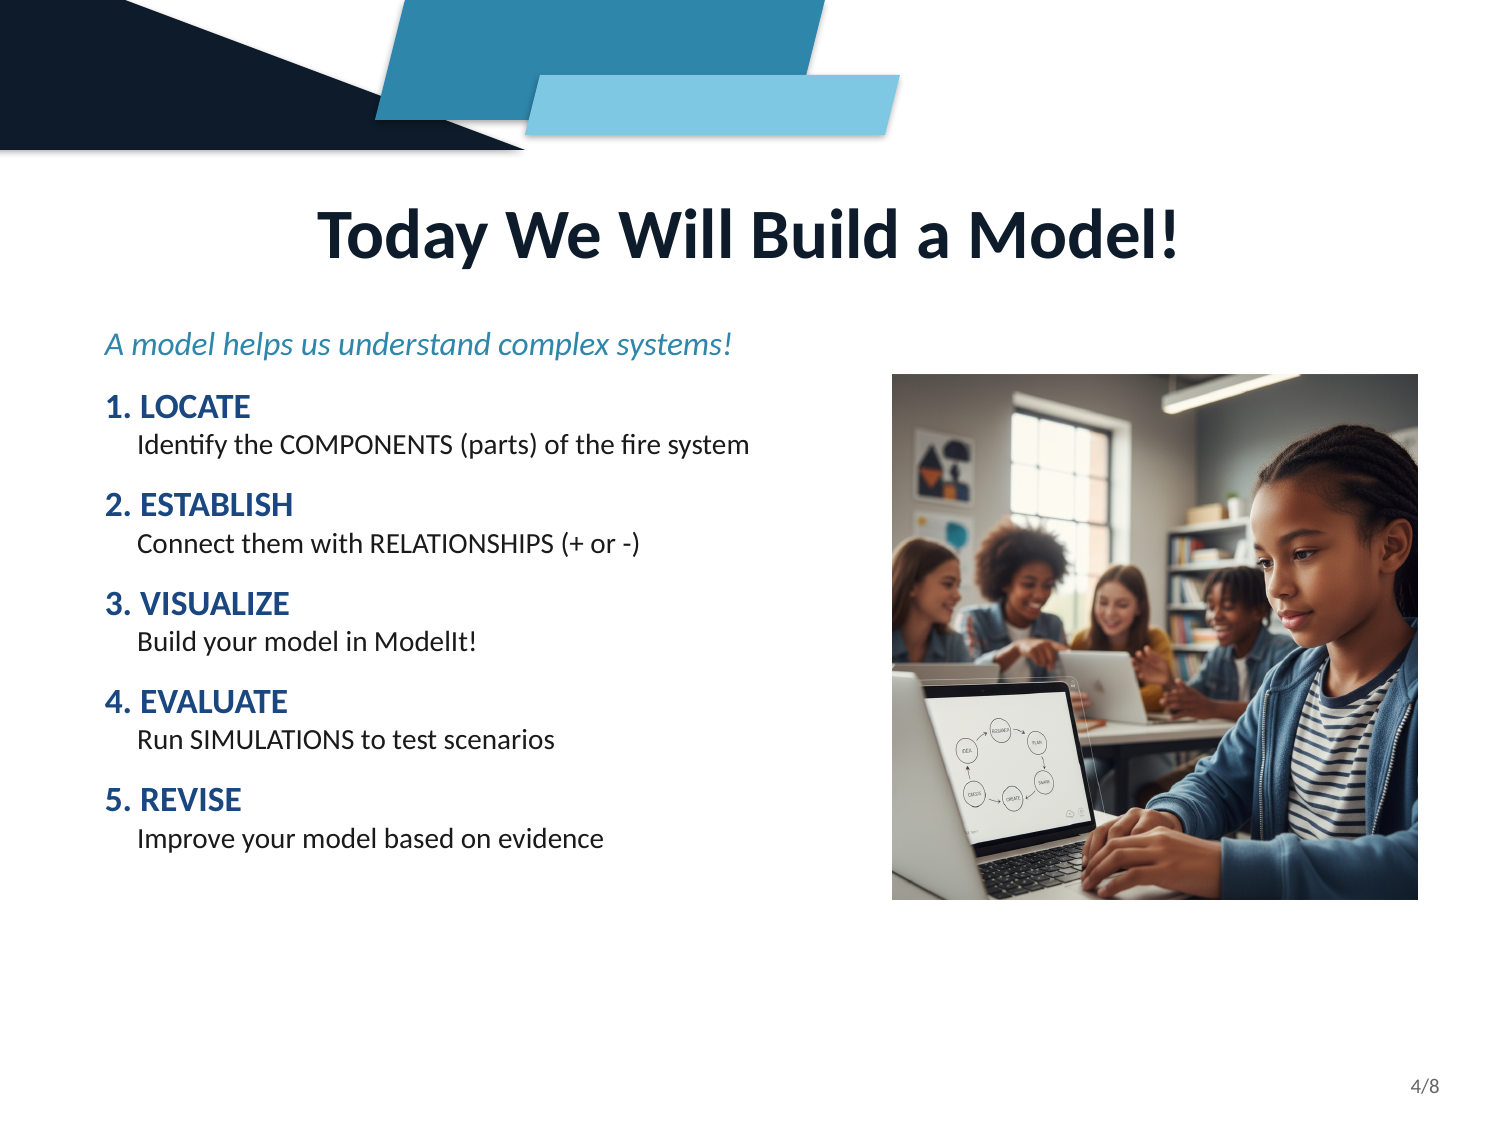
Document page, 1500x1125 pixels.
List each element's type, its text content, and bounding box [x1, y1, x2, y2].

text_box [524, 74, 901, 136]
text_box A model helps us understand complex systems! 1. LOCATE Identify the COMPONENTS (parts) of the fire system 2. ESTABLISH Connect them with RELATIONSHIPS (+ or -) 3. VISUALIZE Build your model in ModelIt! 4. EVALUATE Run SIMULATIONS to test scenarios 5. REVISE Improve your model based on evidence [89, 314, 870, 862]
text_box [0, 0, 526, 151]
picture [892, 374, 1418, 901]
text_box [374, 0, 826, 121]
text_box Today We Will Build a Model! [302, 179, 1198, 280]
text_box 4/8 [1395, 1065, 1455, 1105]
